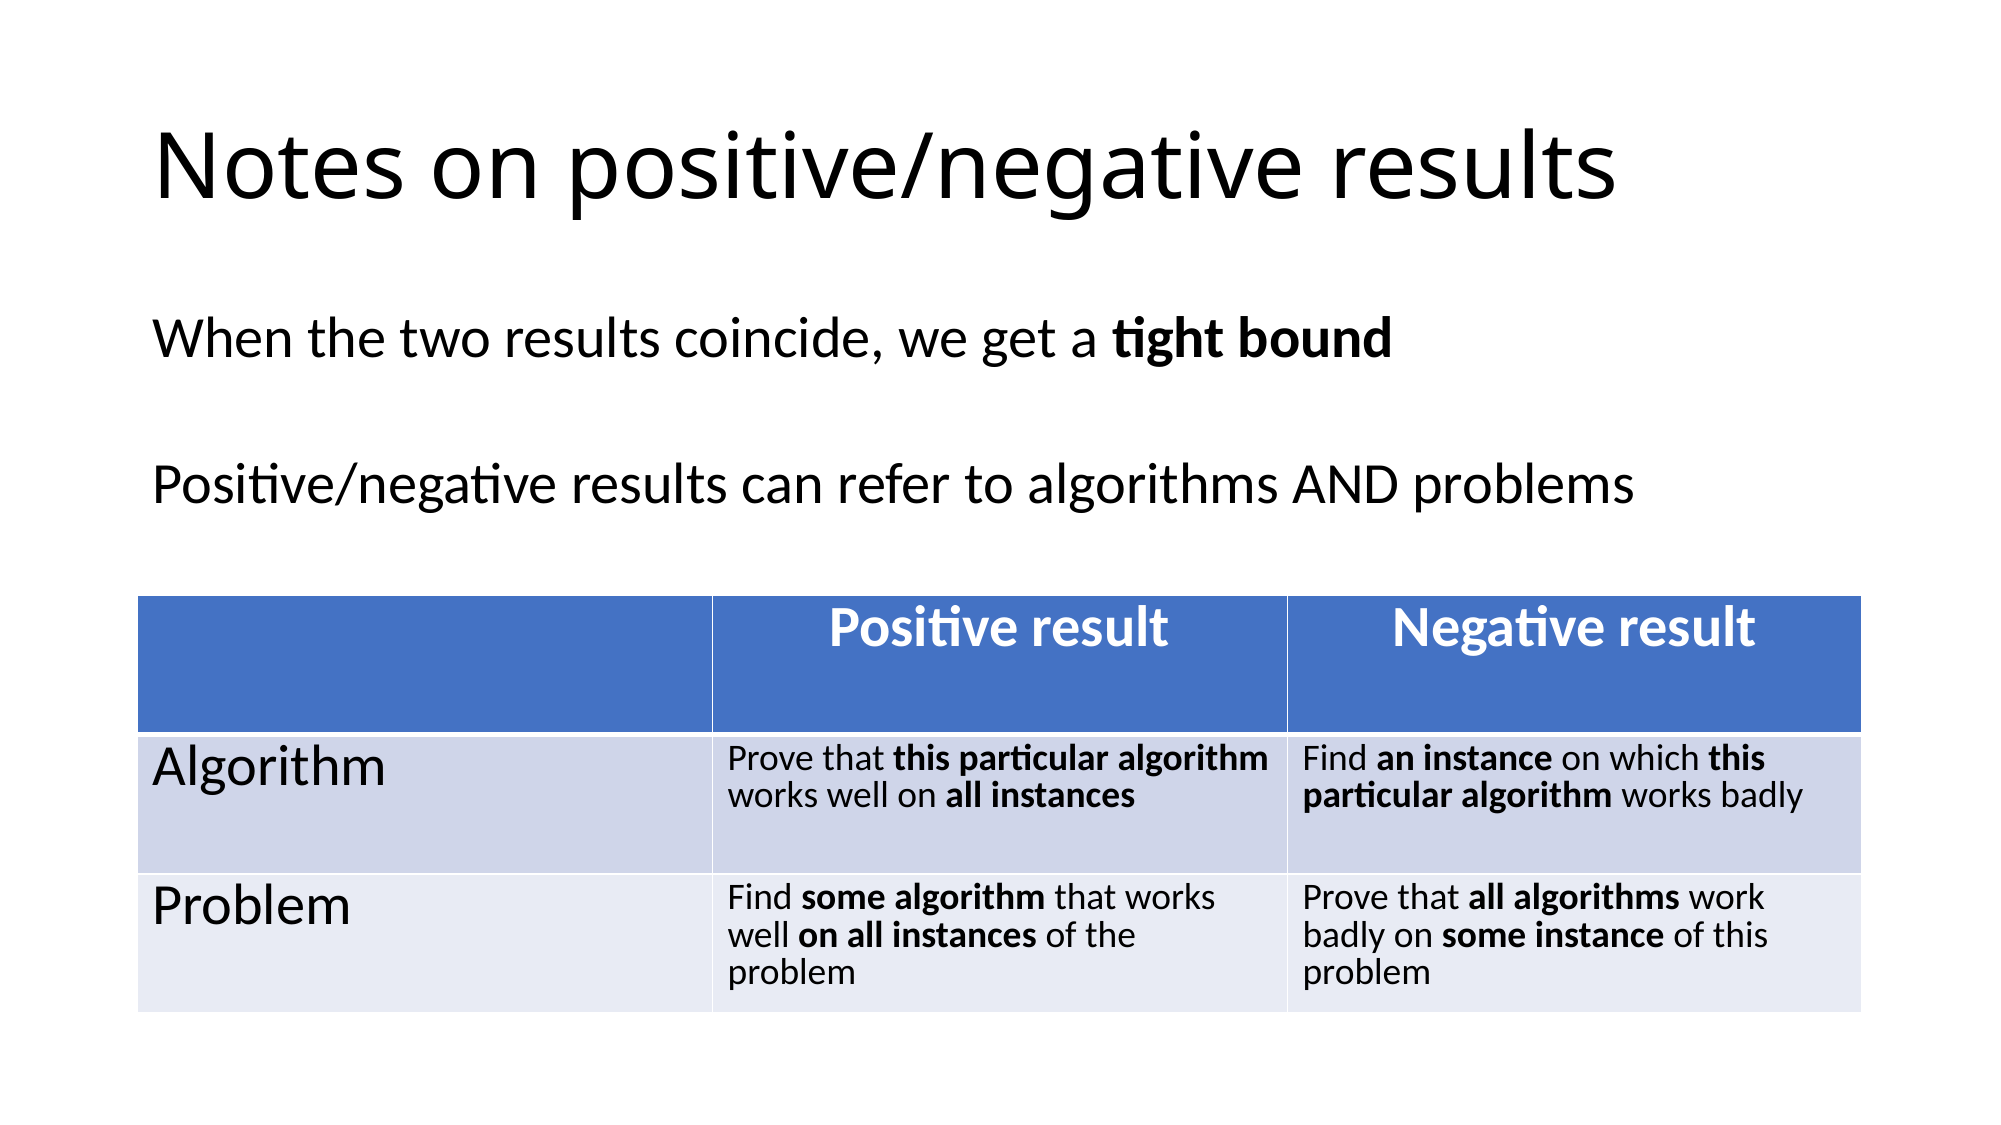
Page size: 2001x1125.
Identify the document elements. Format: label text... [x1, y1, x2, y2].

table_header [138, 596, 712, 732]
table_header Positive result [713, 596, 1287, 732]
title Notes on positive/negative results [137, 59, 1863, 278]
table_cell Find an instance on which this particular algorithm works badly [1288, 737, 1861, 873]
table_cell Problem [138, 875, 712, 1012]
list When the two results coincide, we get a tight bound Positive/negative results can refer to algorithms AND problems [137, 299, 1863, 594]
table_cell Find some algorithm that works well on all instances of the problem [713, 875, 1287, 1012]
table_cell Prove that all algorithms work badly on some instance of this problem [1288, 875, 1861, 1012]
table_cell Algorithm [138, 737, 712, 873]
table_header Negative result [1288, 596, 1861, 732]
table_cell Prove that this particular algorithm works well on all instances [713, 737, 1287, 873]
